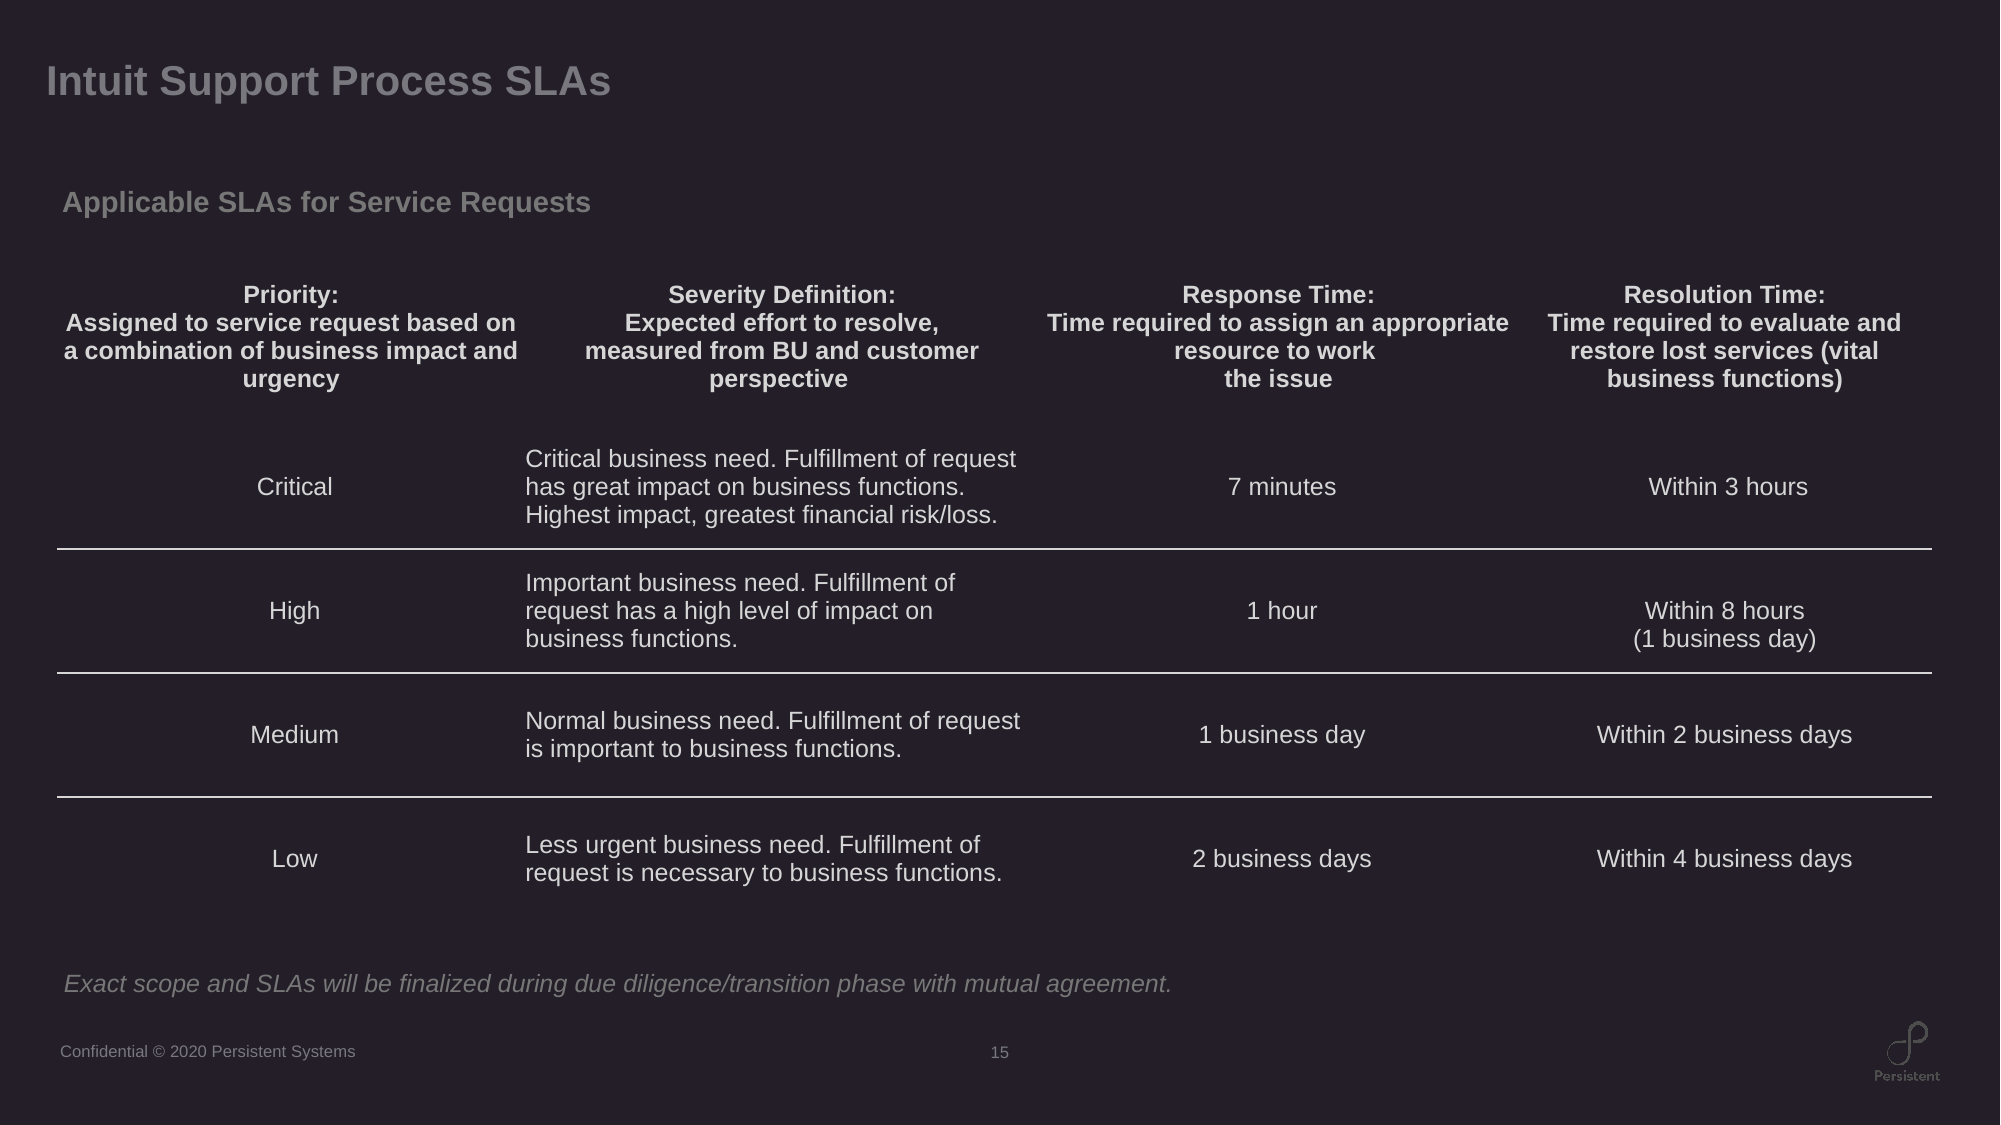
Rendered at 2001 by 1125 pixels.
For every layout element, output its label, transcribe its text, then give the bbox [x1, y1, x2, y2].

table_cell 7 minutes [1039, 428, 1518, 548]
table_cell Within 2 business days [1518, 674, 1932, 796]
title Intuit Support Process SLAs [46, 52, 956, 112]
table_cell 1 business day [1039, 674, 1518, 796]
table_cell 2 business days [1039, 798, 1518, 920]
picture [1875, 1021, 1940, 1081]
table_cell Medium [57, 674, 525, 796]
table_cell High [57, 550, 525, 672]
table_cell Less urgent business need. Fulfillment of request is necessary to business functions. [525, 798, 1039, 920]
table_cell Critical business need. Fulfillment of request has great impact on business functions. Highest impact, greatest financial risk/loss. [525, 428, 1039, 548]
table_header Priority: Assigned to service request based on a combination of business impact and urgency [57, 249, 525, 422]
table_header Resolution Time: Time required to evaluate and restore lost services (vital business functions) [1518, 249, 1932, 422]
table_cell Within 4 business days [1518, 798, 1932, 920]
table_cell 1 hour [1039, 550, 1518, 672]
table_cell Low [57, 798, 525, 920]
table_cell Normal business need. Fulfillment of request is important to business functions. [525, 674, 1039, 796]
table_cell Critical [57, 428, 525, 548]
table_cell Important business need. Fulfillment of request has a high level of impact on business functions. [525, 550, 1039, 672]
text_box Exact scope and SLAs will be finalized during due diligence/transition phase with mutual agreement. [48, 960, 1908, 1005]
text_box Applicable SLAs for Service Requests [47, 175, 616, 226]
table_cell Within 3 hours [1518, 428, 1932, 548]
table_header Severity Definition: Expected effort to resolve, measured from BU and customer perspective [525, 249, 1039, 422]
slide_number 15 [774, 1021, 1225, 1082]
table_header Response Time: Time required to assign an appropriate resource to work the issue [1039, 249, 1518, 422]
table_cell Within 8 hours (1 business day) [1518, 550, 1932, 672]
